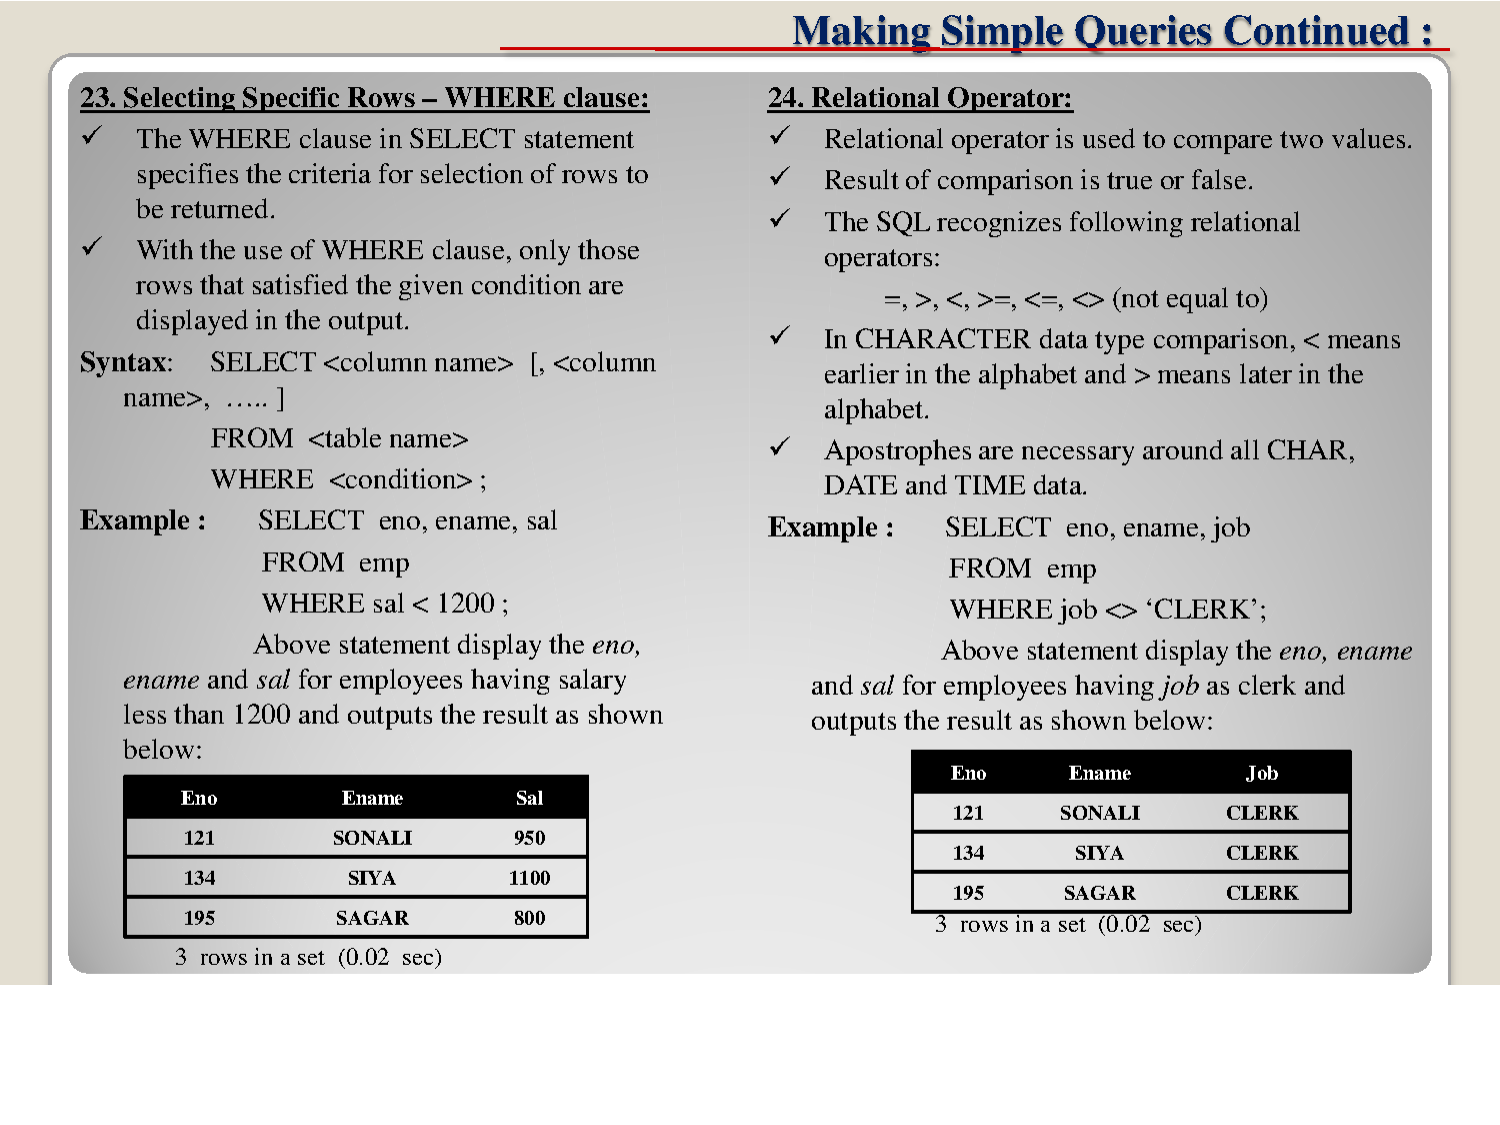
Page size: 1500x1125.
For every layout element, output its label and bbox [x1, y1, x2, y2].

picture [0, 1, 1500, 985]
